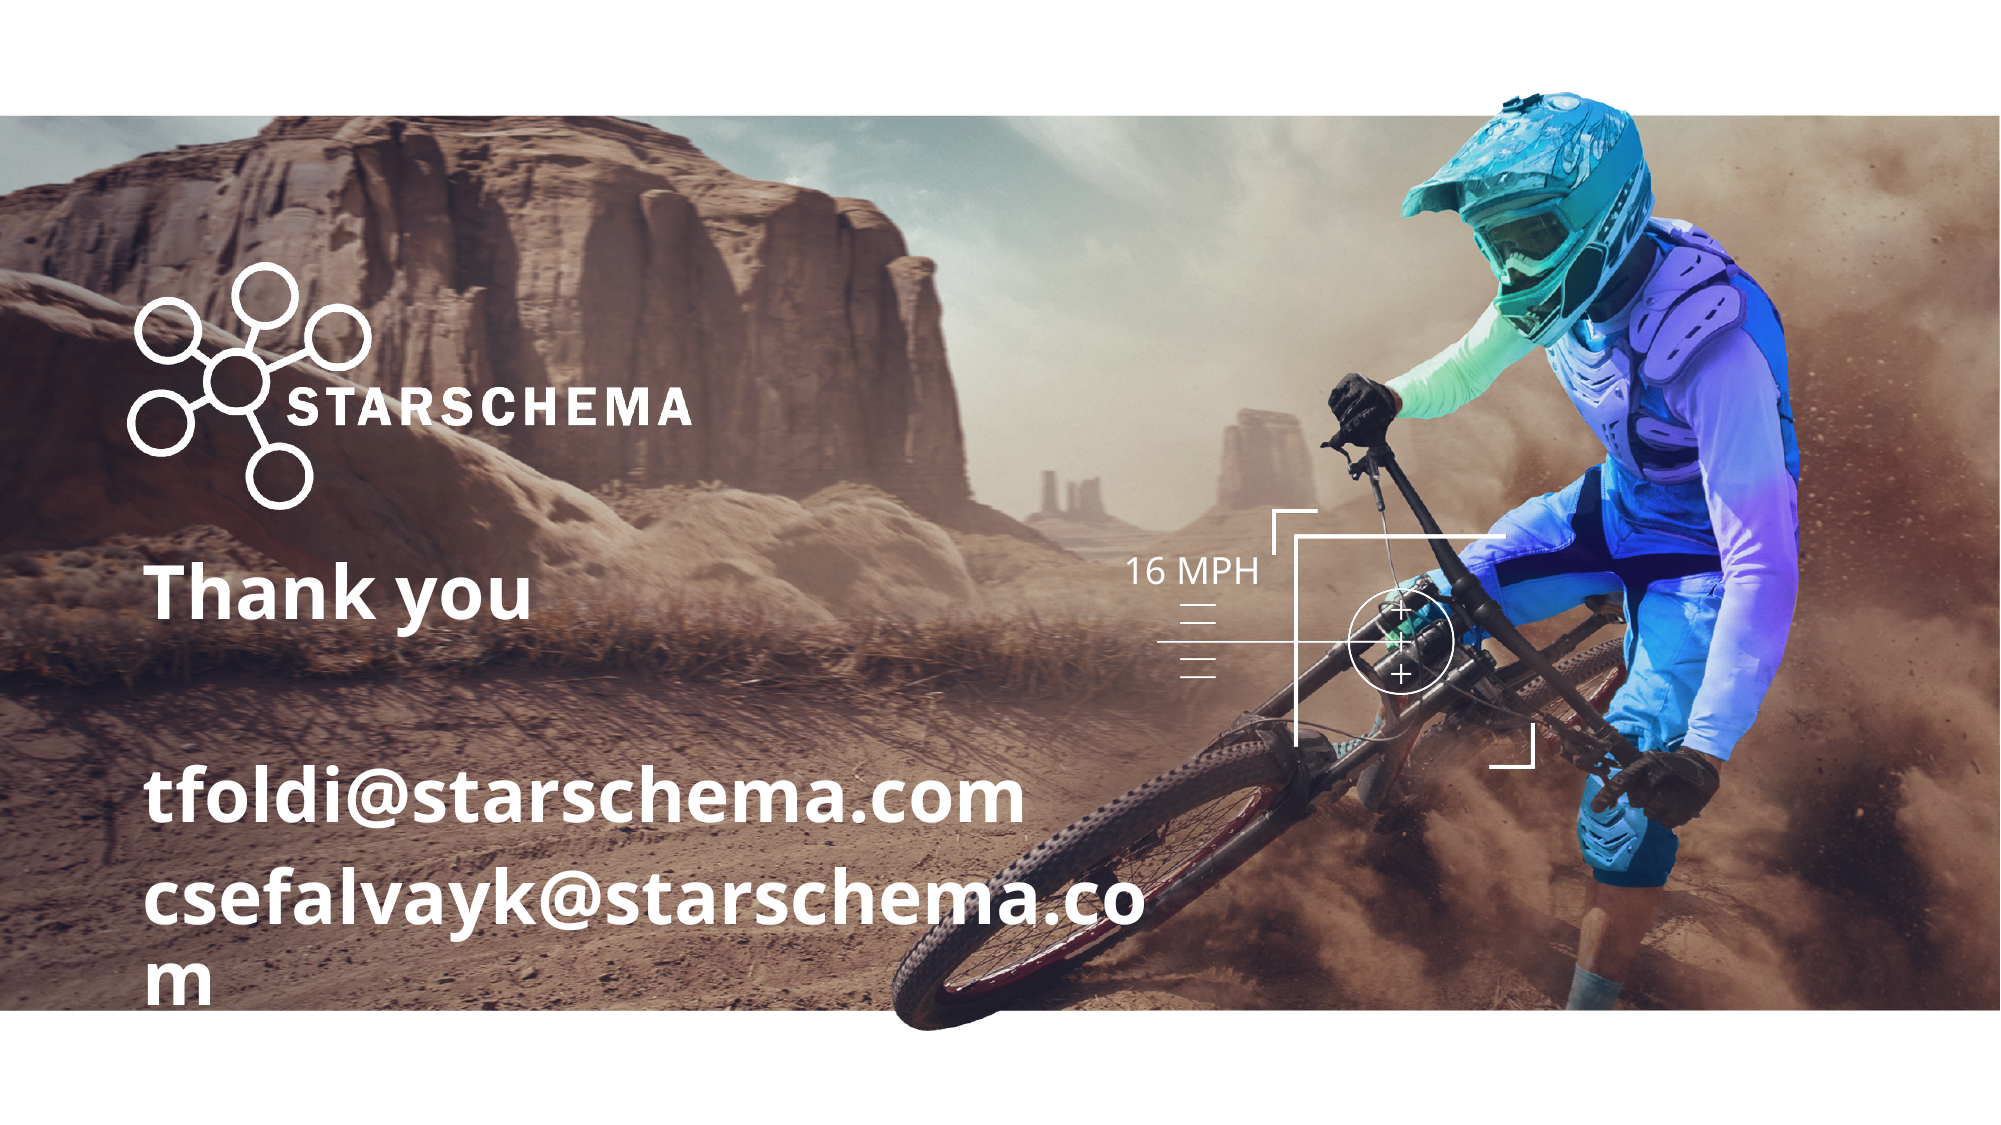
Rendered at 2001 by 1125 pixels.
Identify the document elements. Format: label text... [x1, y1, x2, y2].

picture [0, 90, 2000, 1032]
list Thank you tfoldi@starschema.com csefalvayk@starschema.com [127, 547, 1231, 769]
